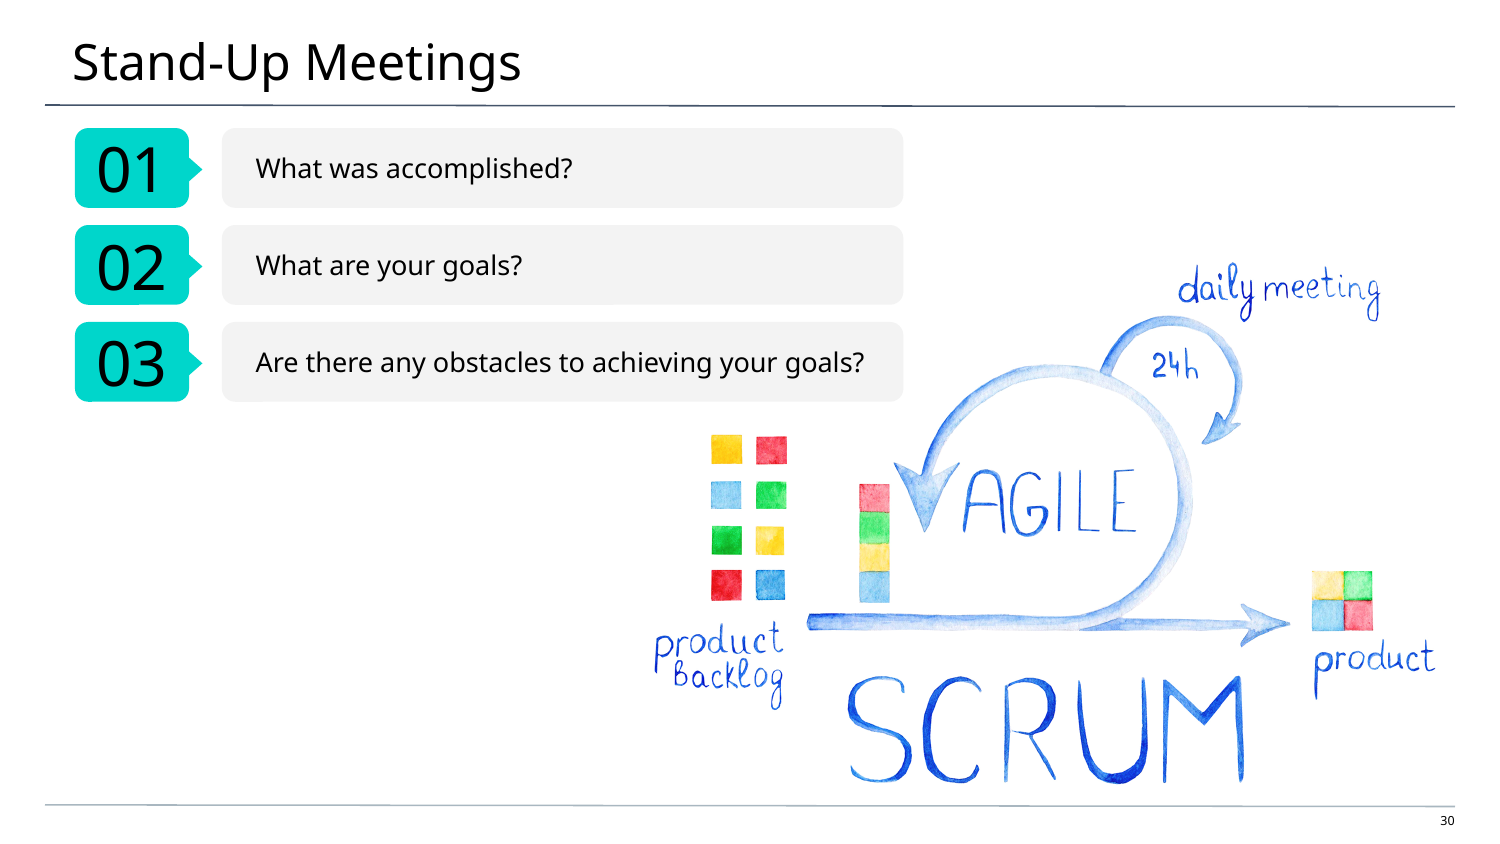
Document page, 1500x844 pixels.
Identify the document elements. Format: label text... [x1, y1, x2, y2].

text_box Are there any obstacles to achieving your goals? [221, 321, 636, 402]
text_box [74, 127, 203, 209]
text_box What are your goals? [221, 225, 904, 305]
text_box What was accomplished? [221, 128, 904, 208]
picture [641, 248, 1447, 797]
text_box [74, 224, 203, 305]
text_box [74, 321, 203, 402]
title Stand-Up Meetings [0, 0, 1500, 88]
